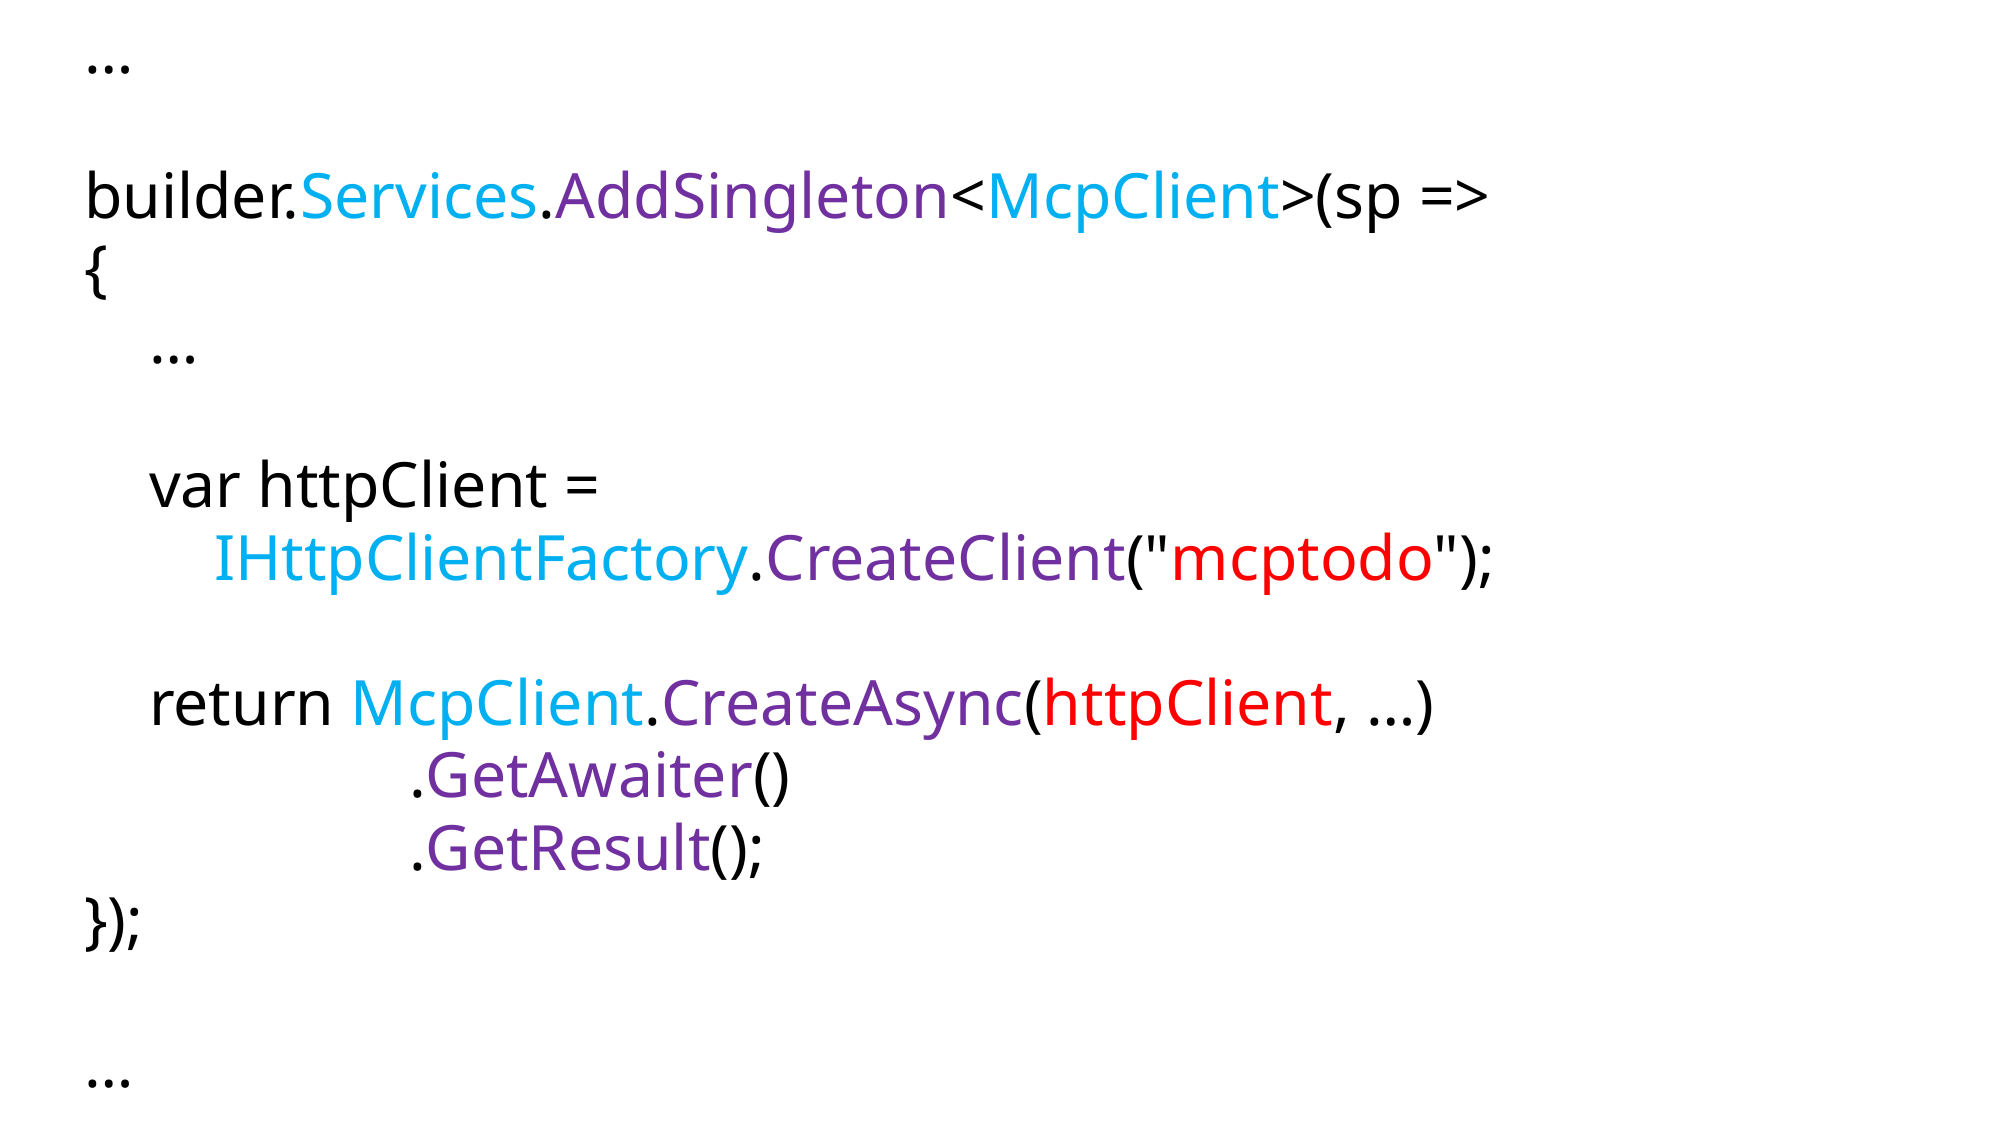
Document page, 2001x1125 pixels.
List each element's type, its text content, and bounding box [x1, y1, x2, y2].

list … builder.Services.AddSingleton<McpClient>(sp => { … var httpClient = IHttpClientFactory.CreateClient("mcptodo"); return McpClient.CreateAsync(httpClient, …) .GetAwaiter() .GetResult(); }); … [84, 2, 2000, 1123]
